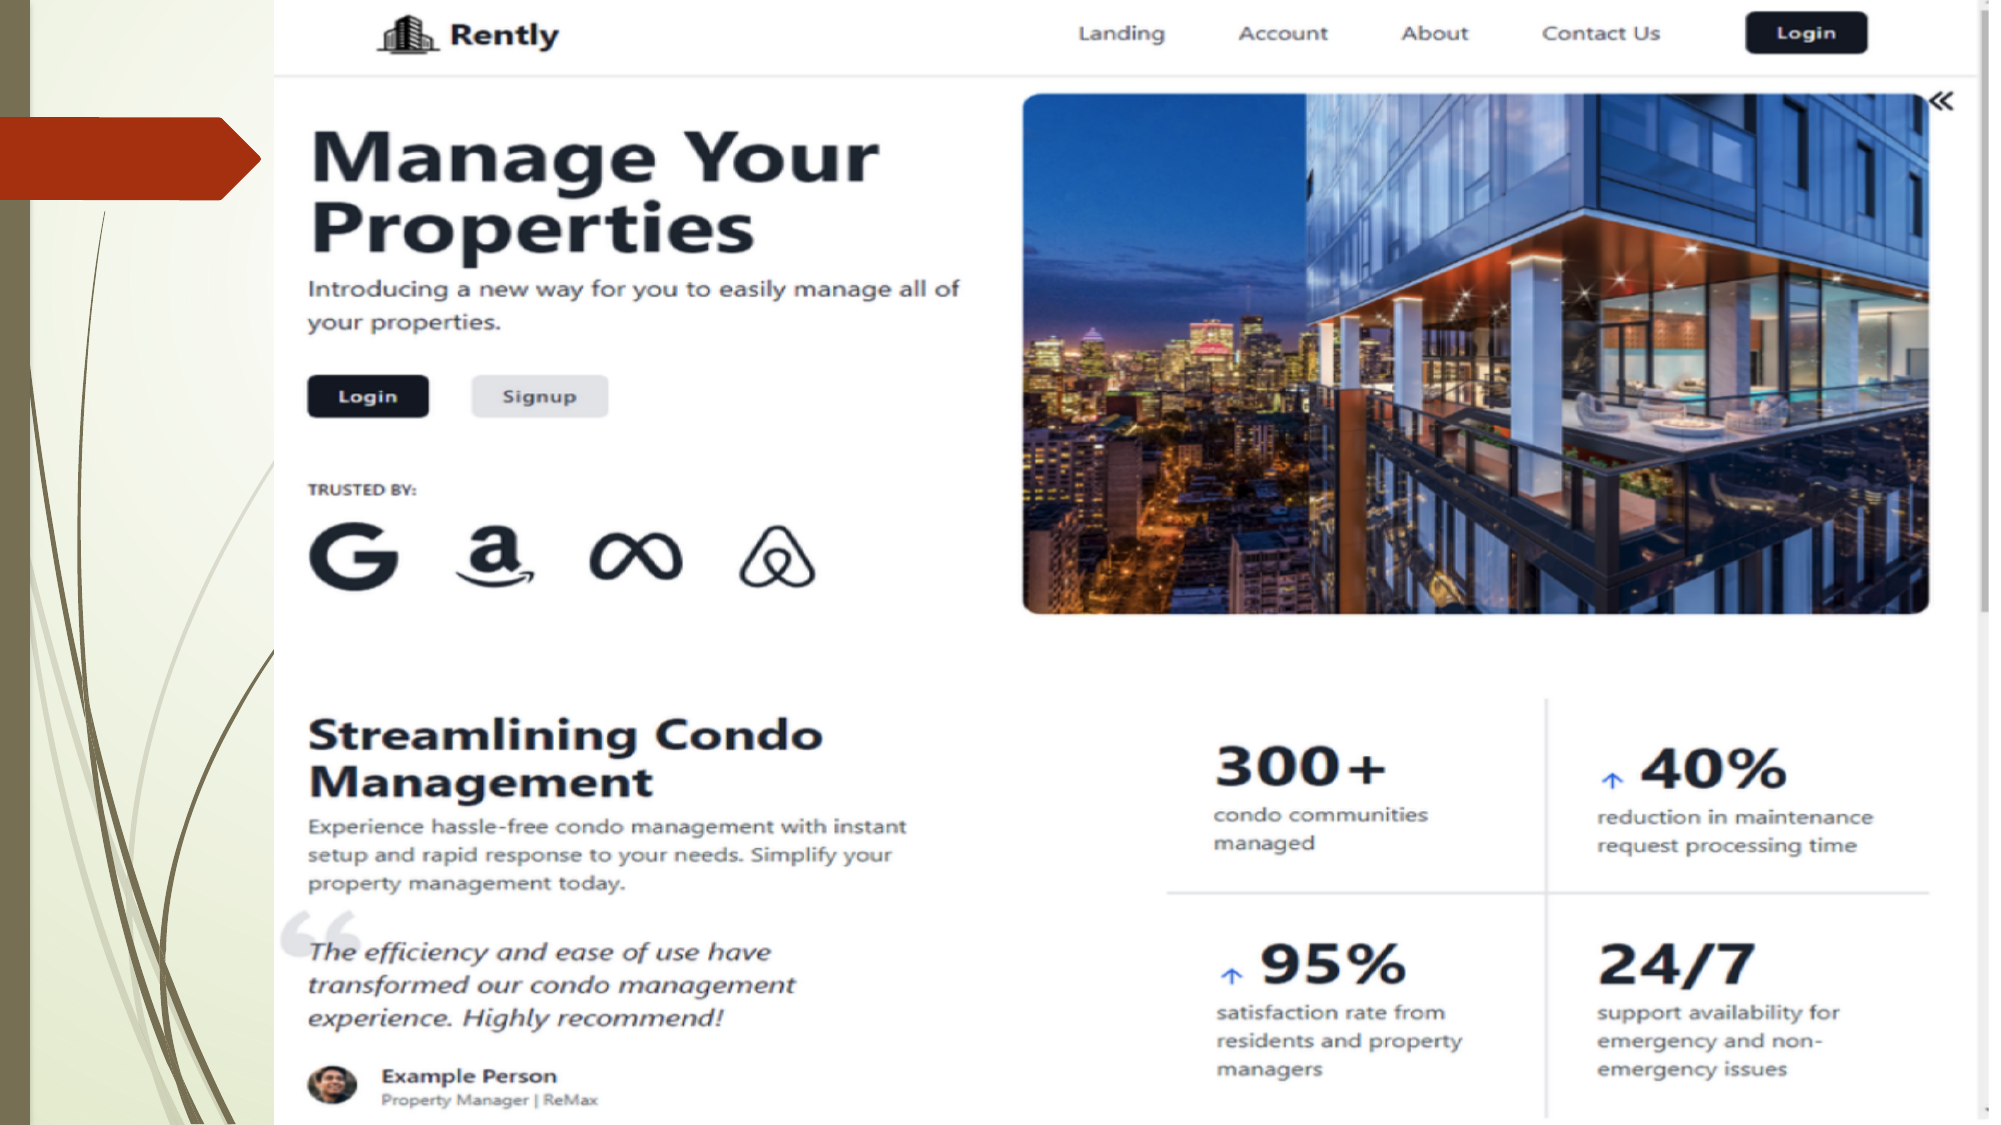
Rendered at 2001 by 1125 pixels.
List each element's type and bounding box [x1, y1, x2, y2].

list [274, 0, 2000, 1125]
